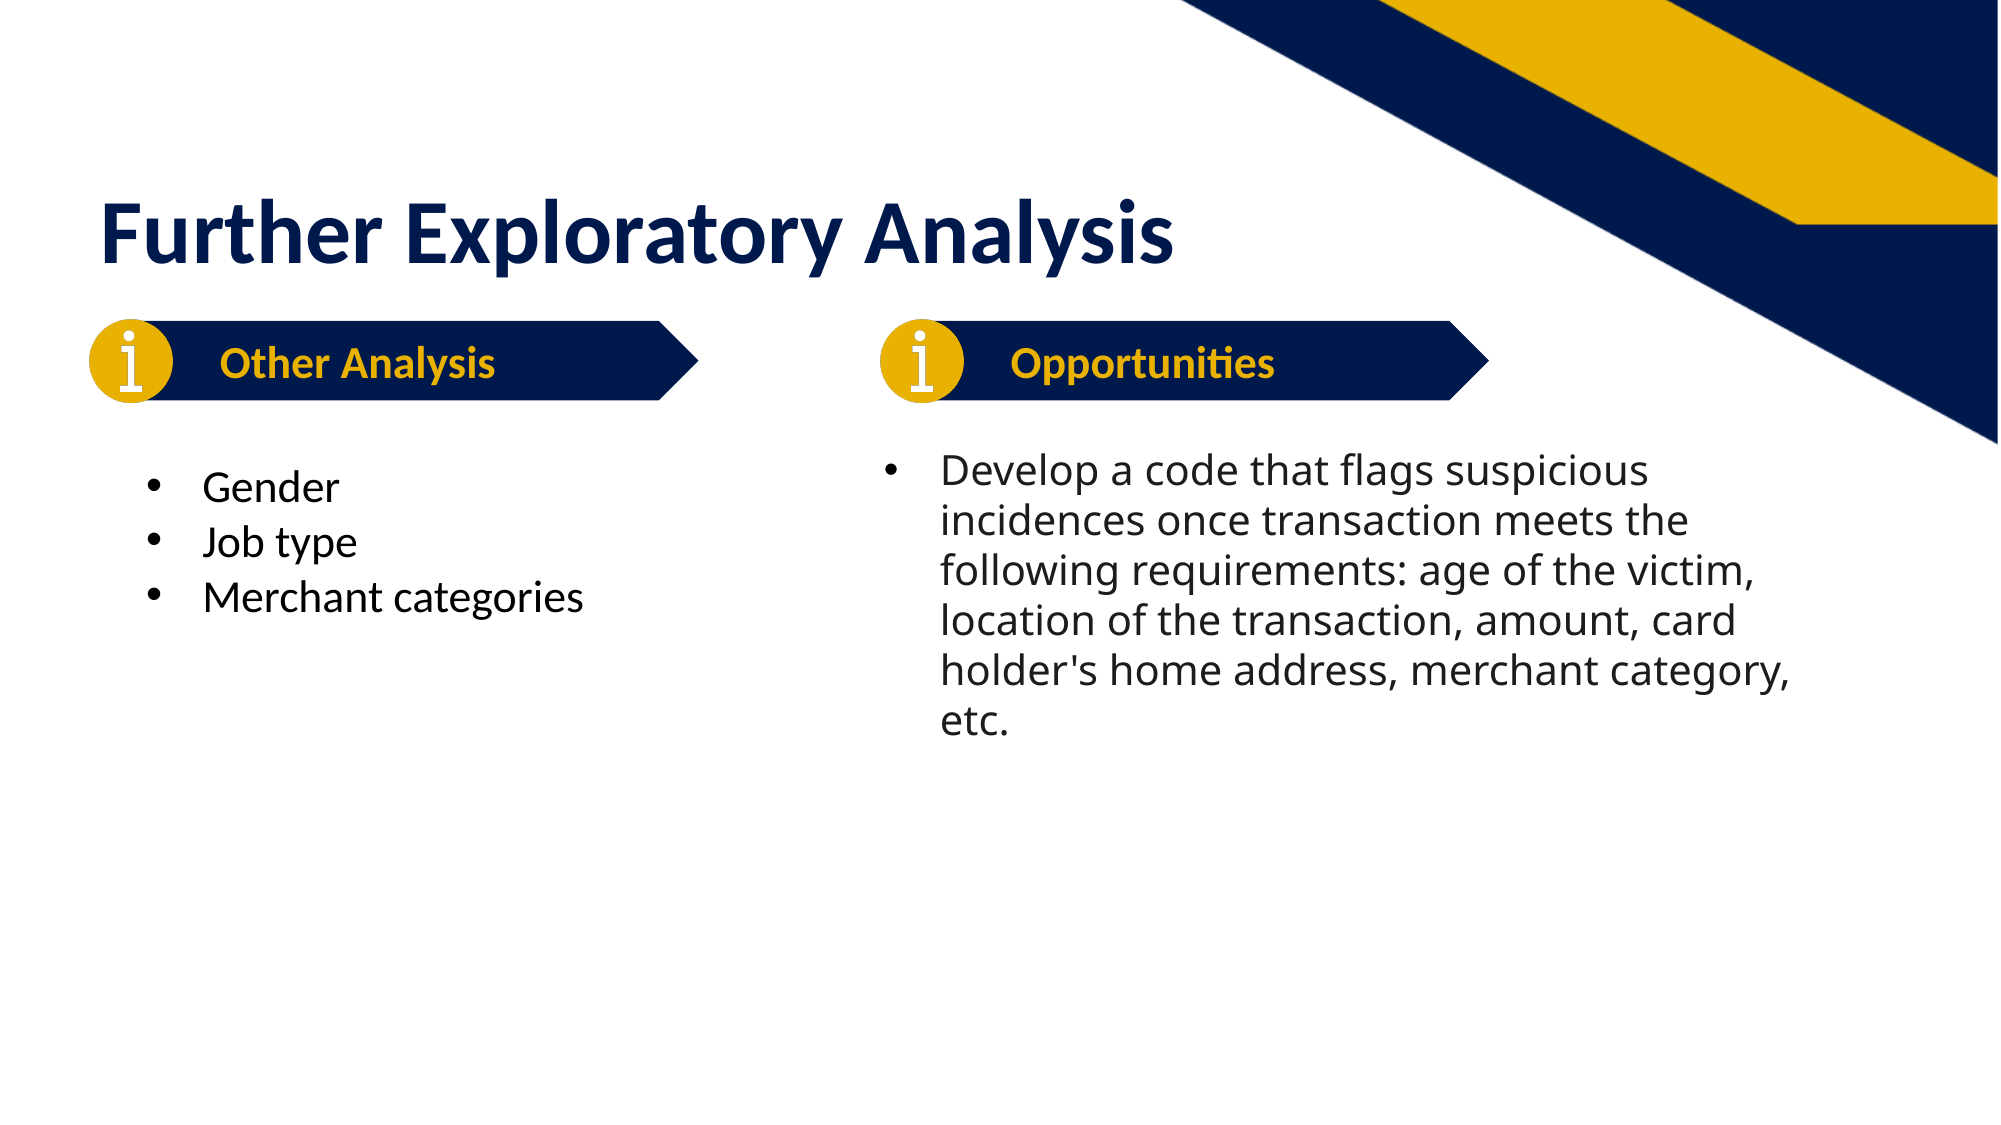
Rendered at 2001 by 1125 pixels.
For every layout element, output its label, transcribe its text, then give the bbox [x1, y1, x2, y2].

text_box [869, 308, 1489, 414]
text_box Develop a code that flags suspicious incidences once transaction meets the following requirements: age of the victim, location of the transaction, amount, card holder's home address, merchant category, etc. [869, 436, 1869, 752]
text_box Gender Job type Merchant categories [131, 449, 856, 1027]
title Further Exploratory Analysis [85, 112, 891, 283]
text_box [78, 308, 699, 414]
picture [891, 0, 1998, 581]
